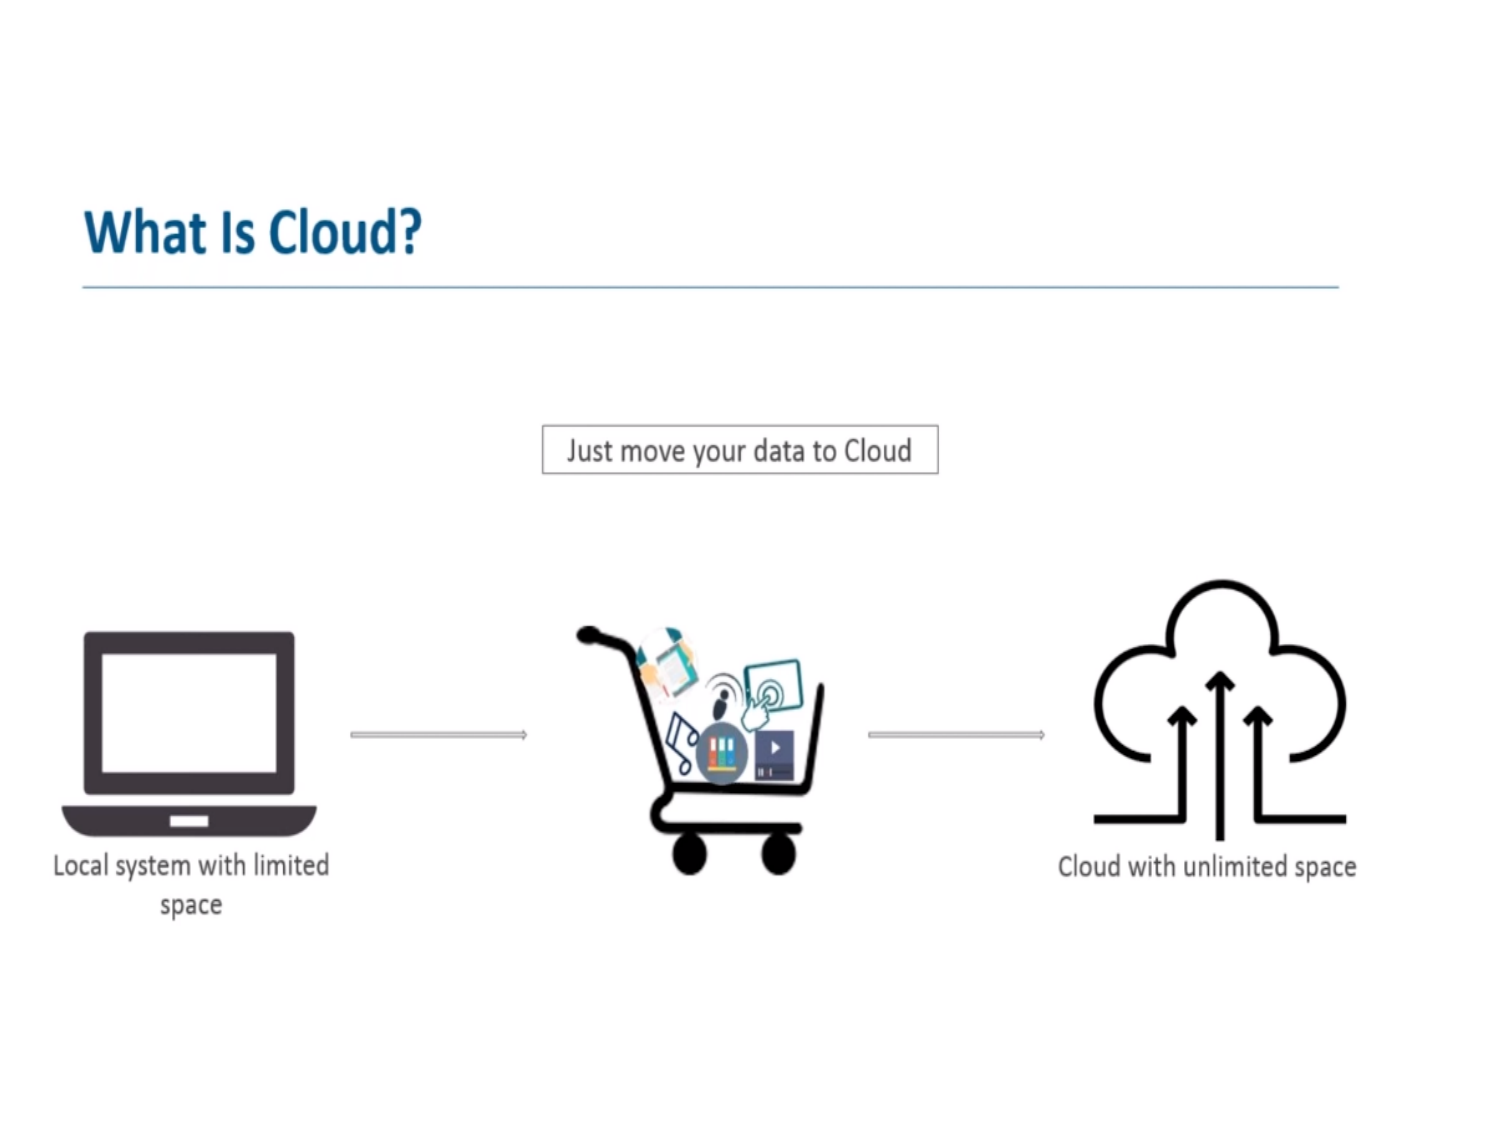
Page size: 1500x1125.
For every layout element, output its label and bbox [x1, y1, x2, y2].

picture [49, 196, 1377, 941]
